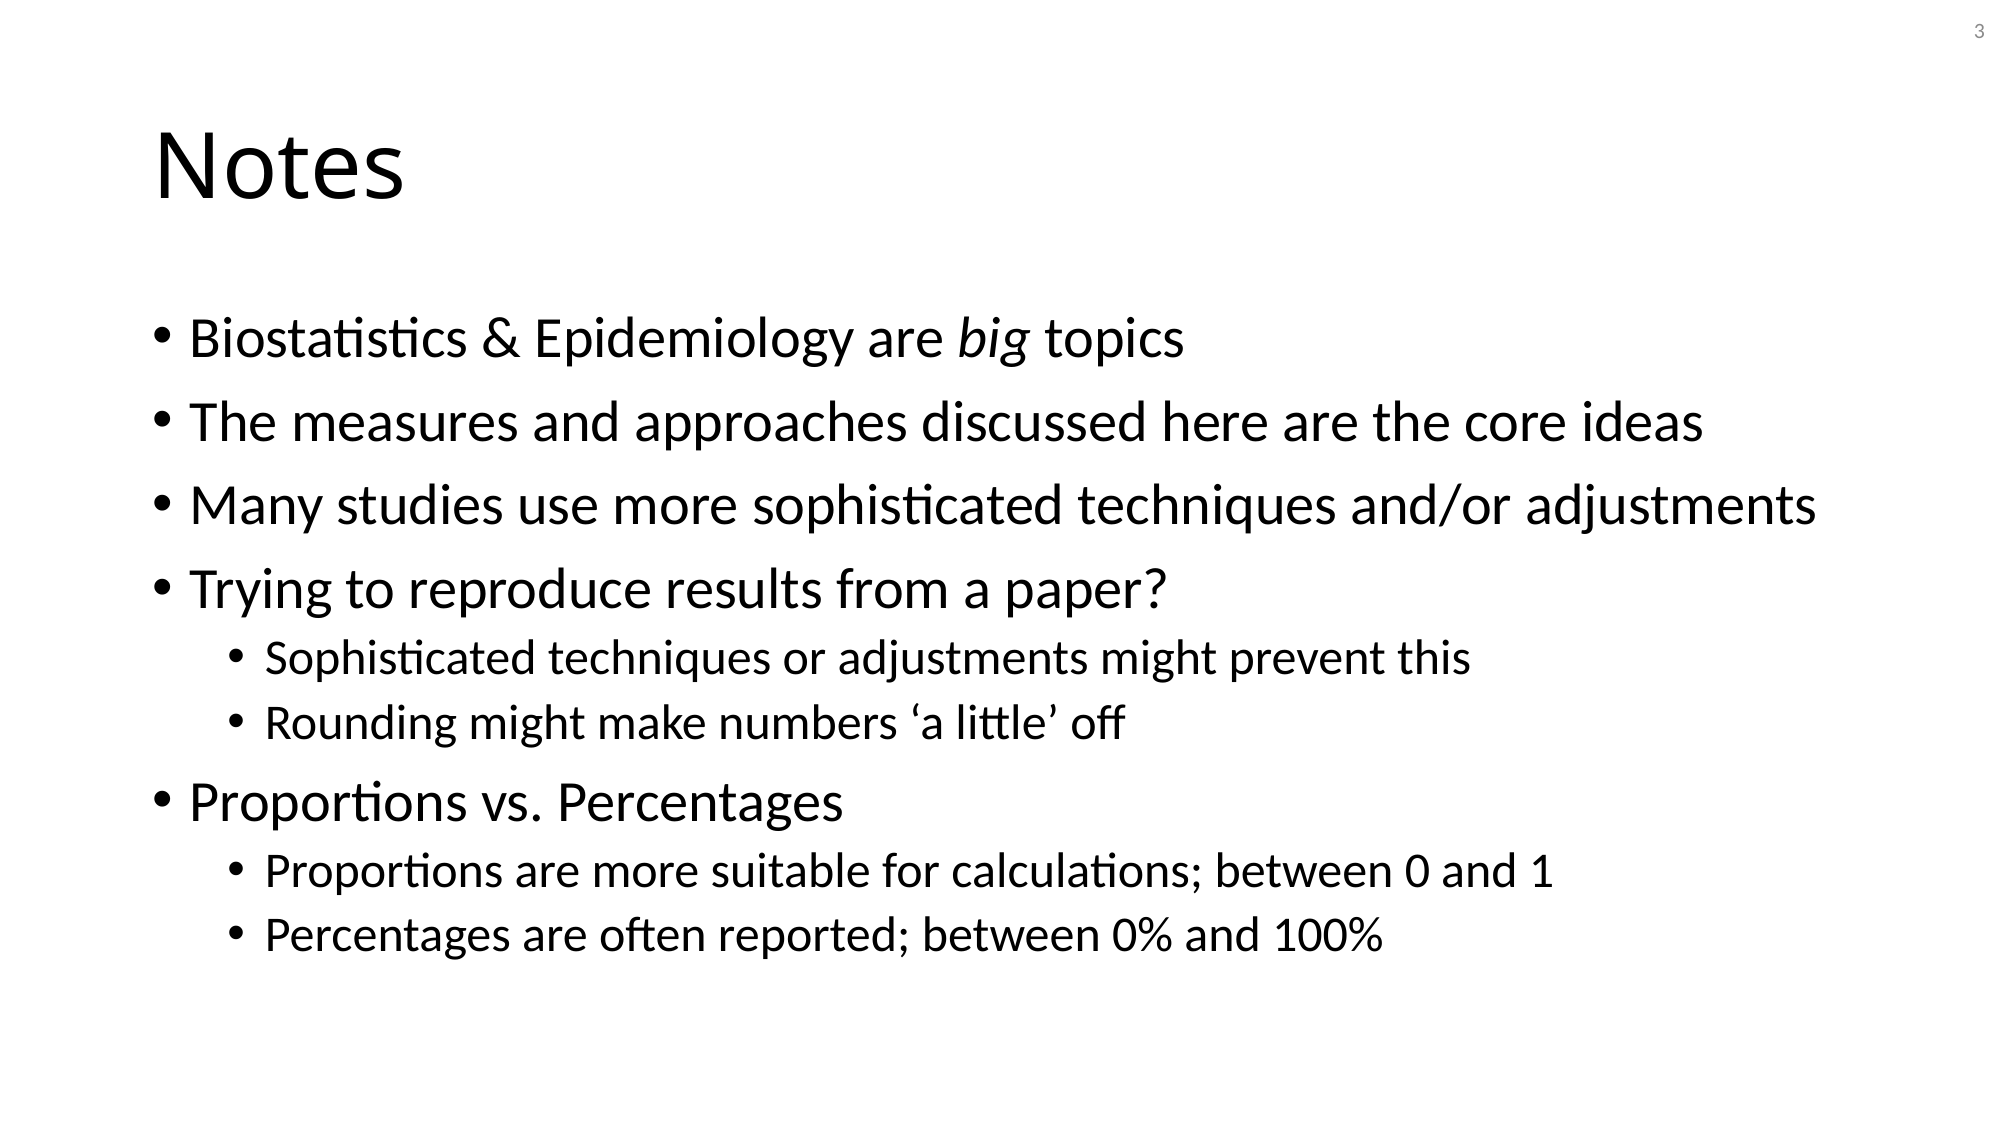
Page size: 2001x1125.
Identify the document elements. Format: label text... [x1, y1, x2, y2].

slide_number 3 [1550, 0, 2000, 60]
list Biostatistics & Epidemiology are big topics The measures and approaches discussed here are the core ideas Many studies use more sophisticated techniques and/or adjustments Trying to reproduce results from a paper? Sophisticated techniques or adjustments might prevent this Rounding might make numbers ‘a little’ off Proportions vs. Percentages Proportions are more suitable for calculations; between 0 and 1 Percentages are often reported; between 0% and 100% [137, 299, 1863, 1014]
title Notes [137, 59, 1863, 278]
